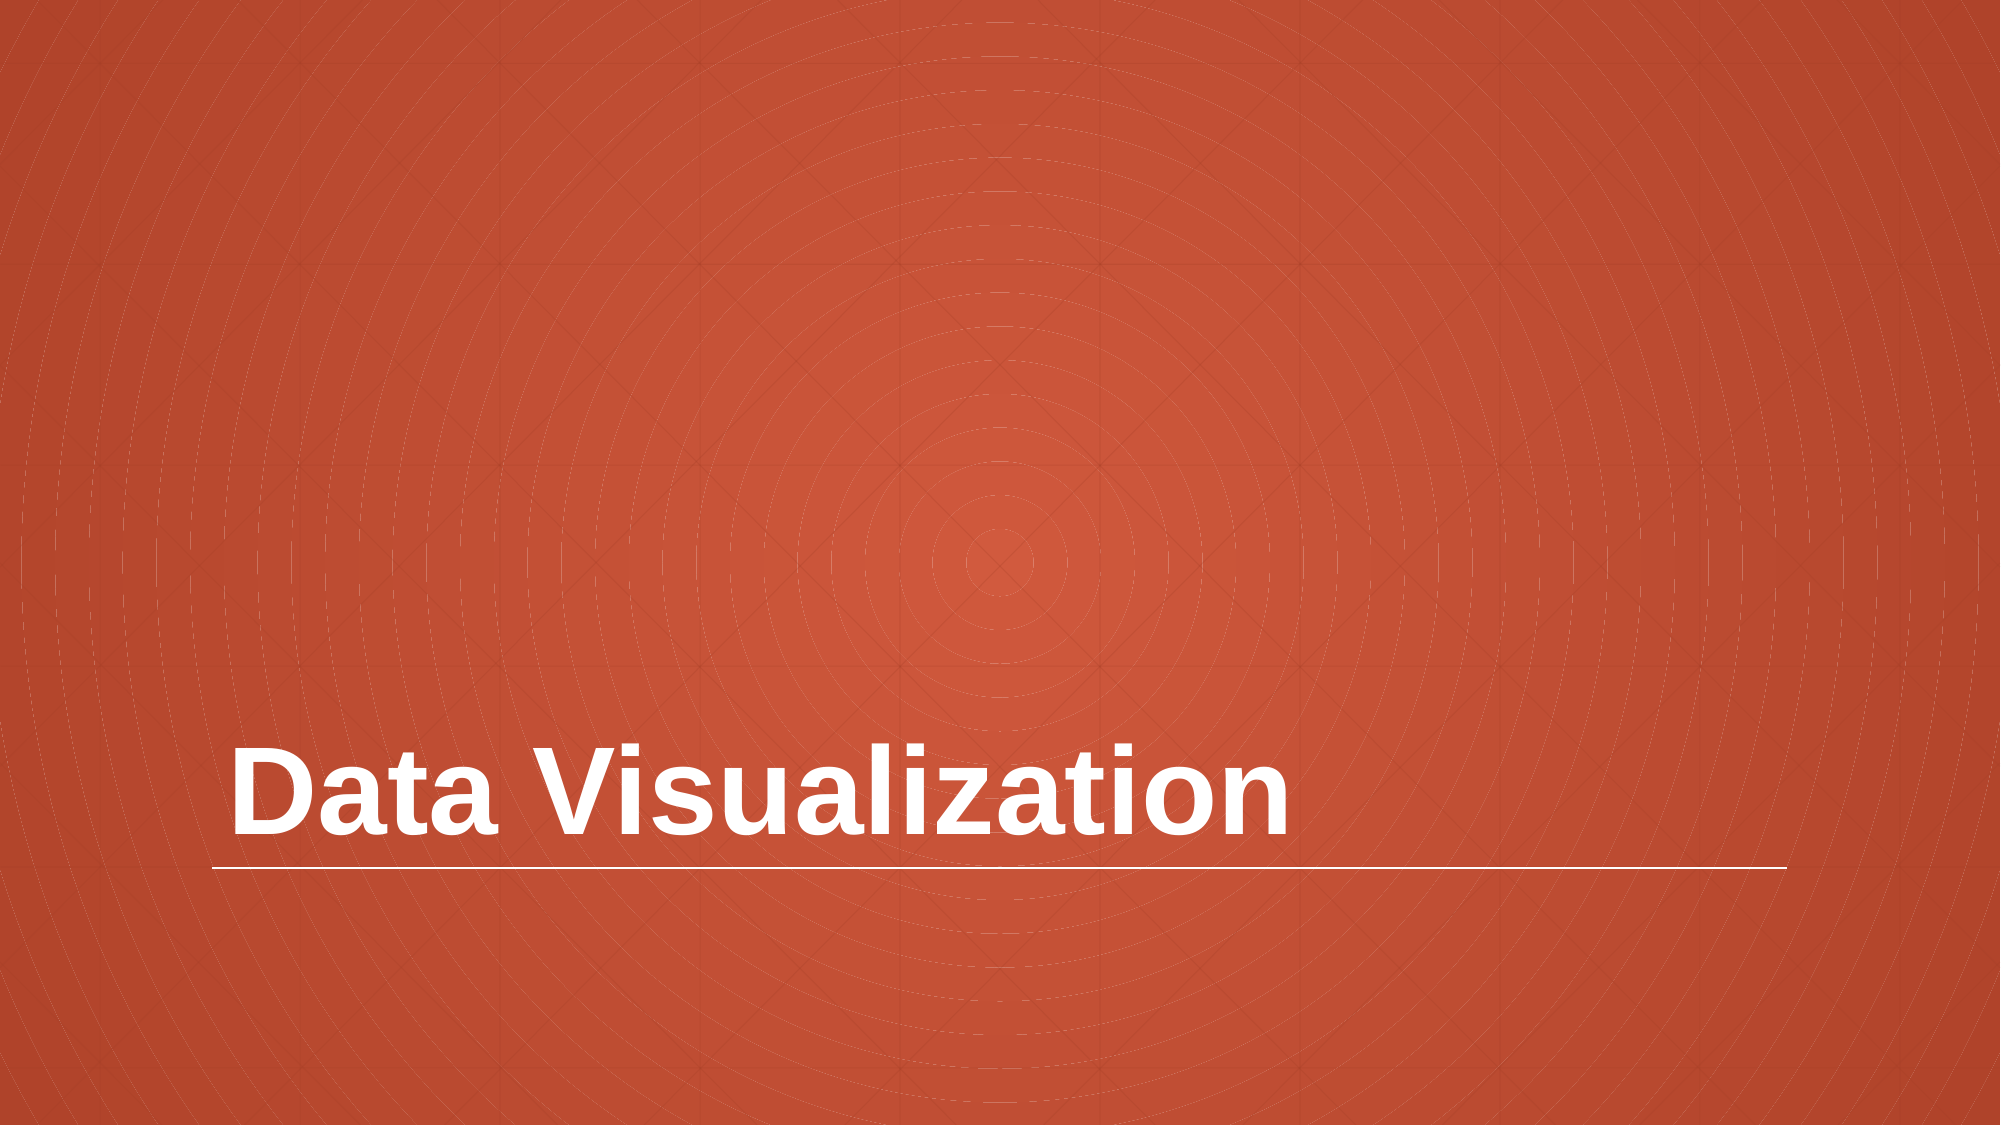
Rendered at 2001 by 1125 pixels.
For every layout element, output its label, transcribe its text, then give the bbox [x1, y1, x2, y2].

title Data Visualization [212, 417, 1788, 868]
